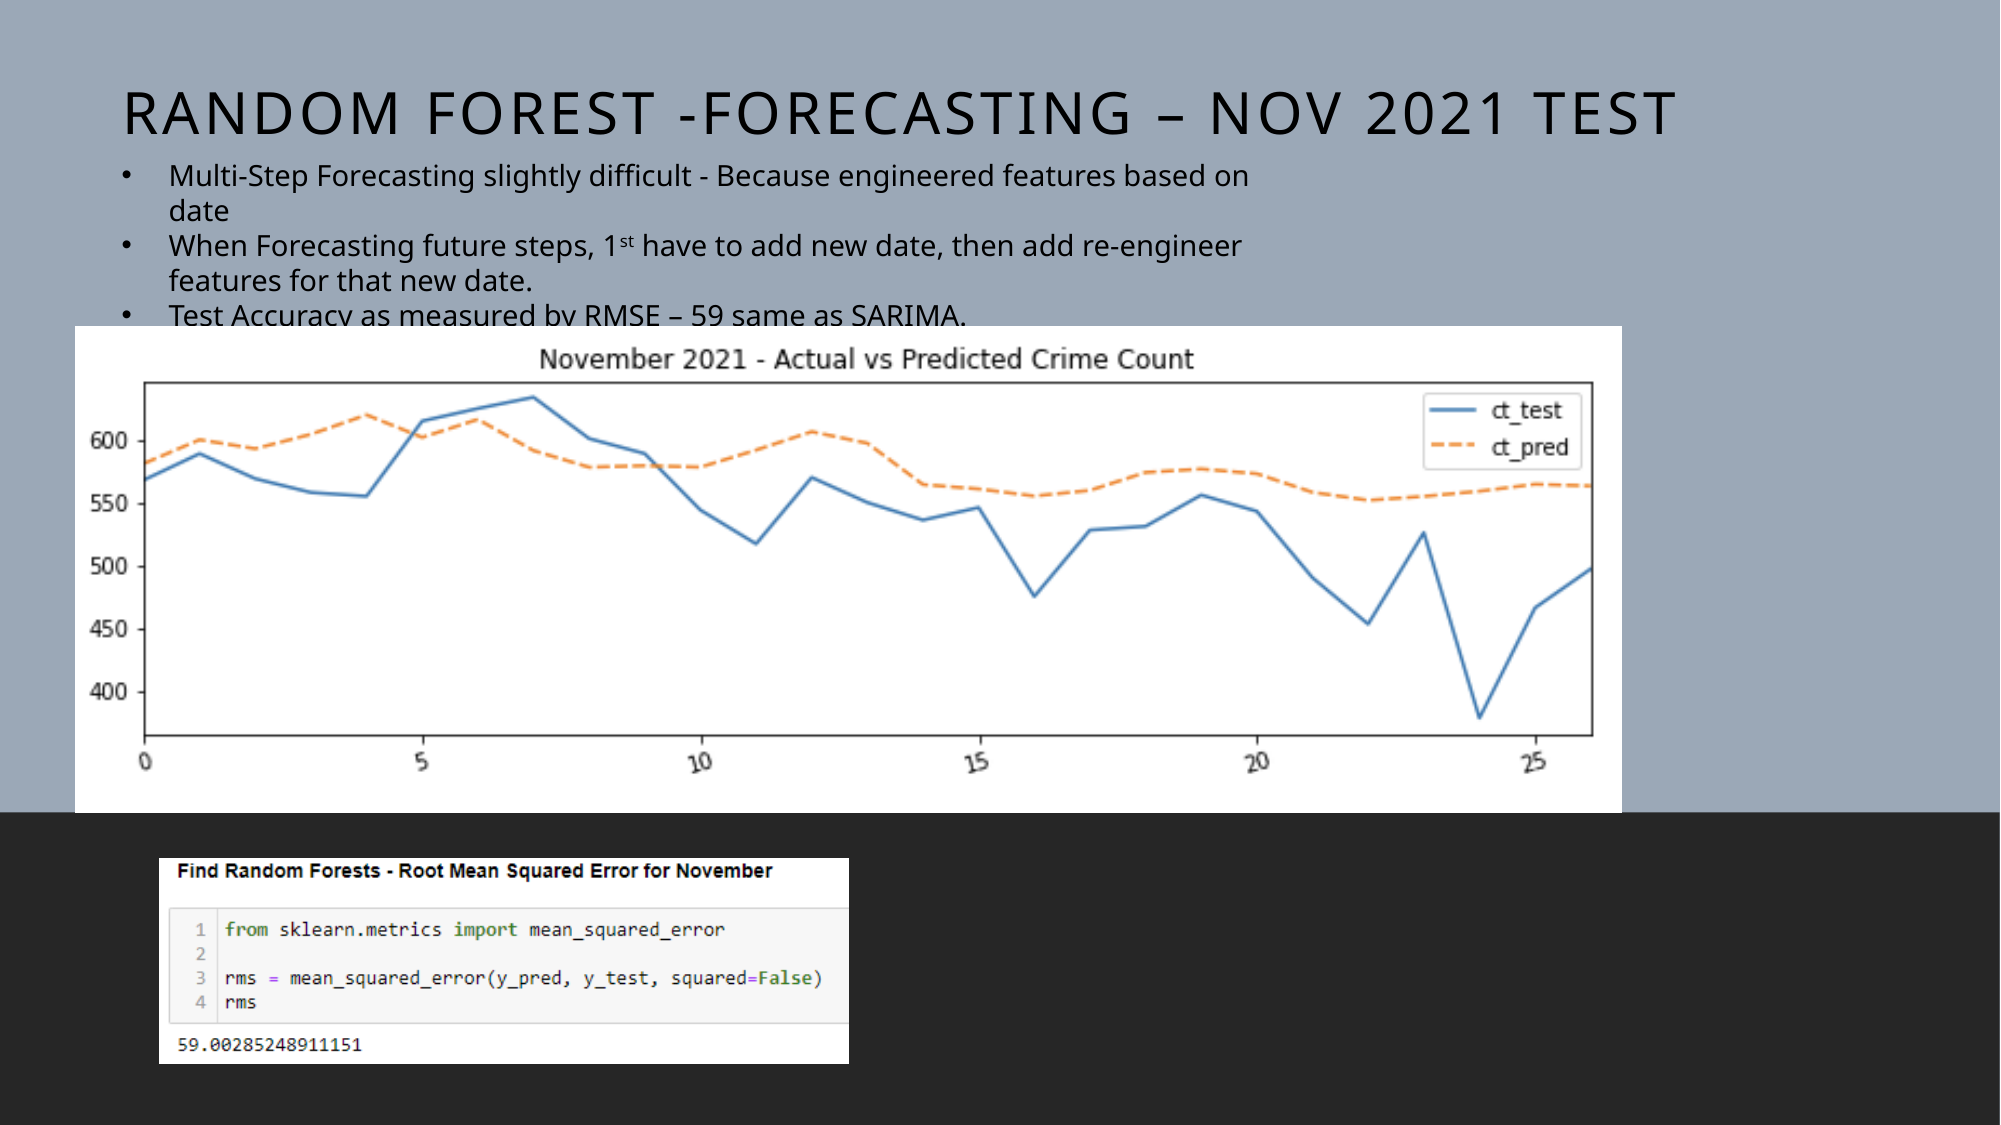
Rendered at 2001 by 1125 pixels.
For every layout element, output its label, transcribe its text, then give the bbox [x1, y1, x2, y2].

text_box [0, 811, 2000, 1125]
text_box [0, 0, 2000, 811]
subtitle Random Forest -Forecasting – Nov 2021 test [107, 61, 1758, 249]
text_box Multi-Step Forecasting slightly difficult - Because engineered features based on date When Forecasting future steps, 1st have to add new date, then add re-engineer features for that new date. Test Accuracy as measured by RMSE – 59 same as SARIMA. [106, 149, 1305, 323]
picture [74, 326, 1623, 813]
picture [159, 858, 849, 1064]
